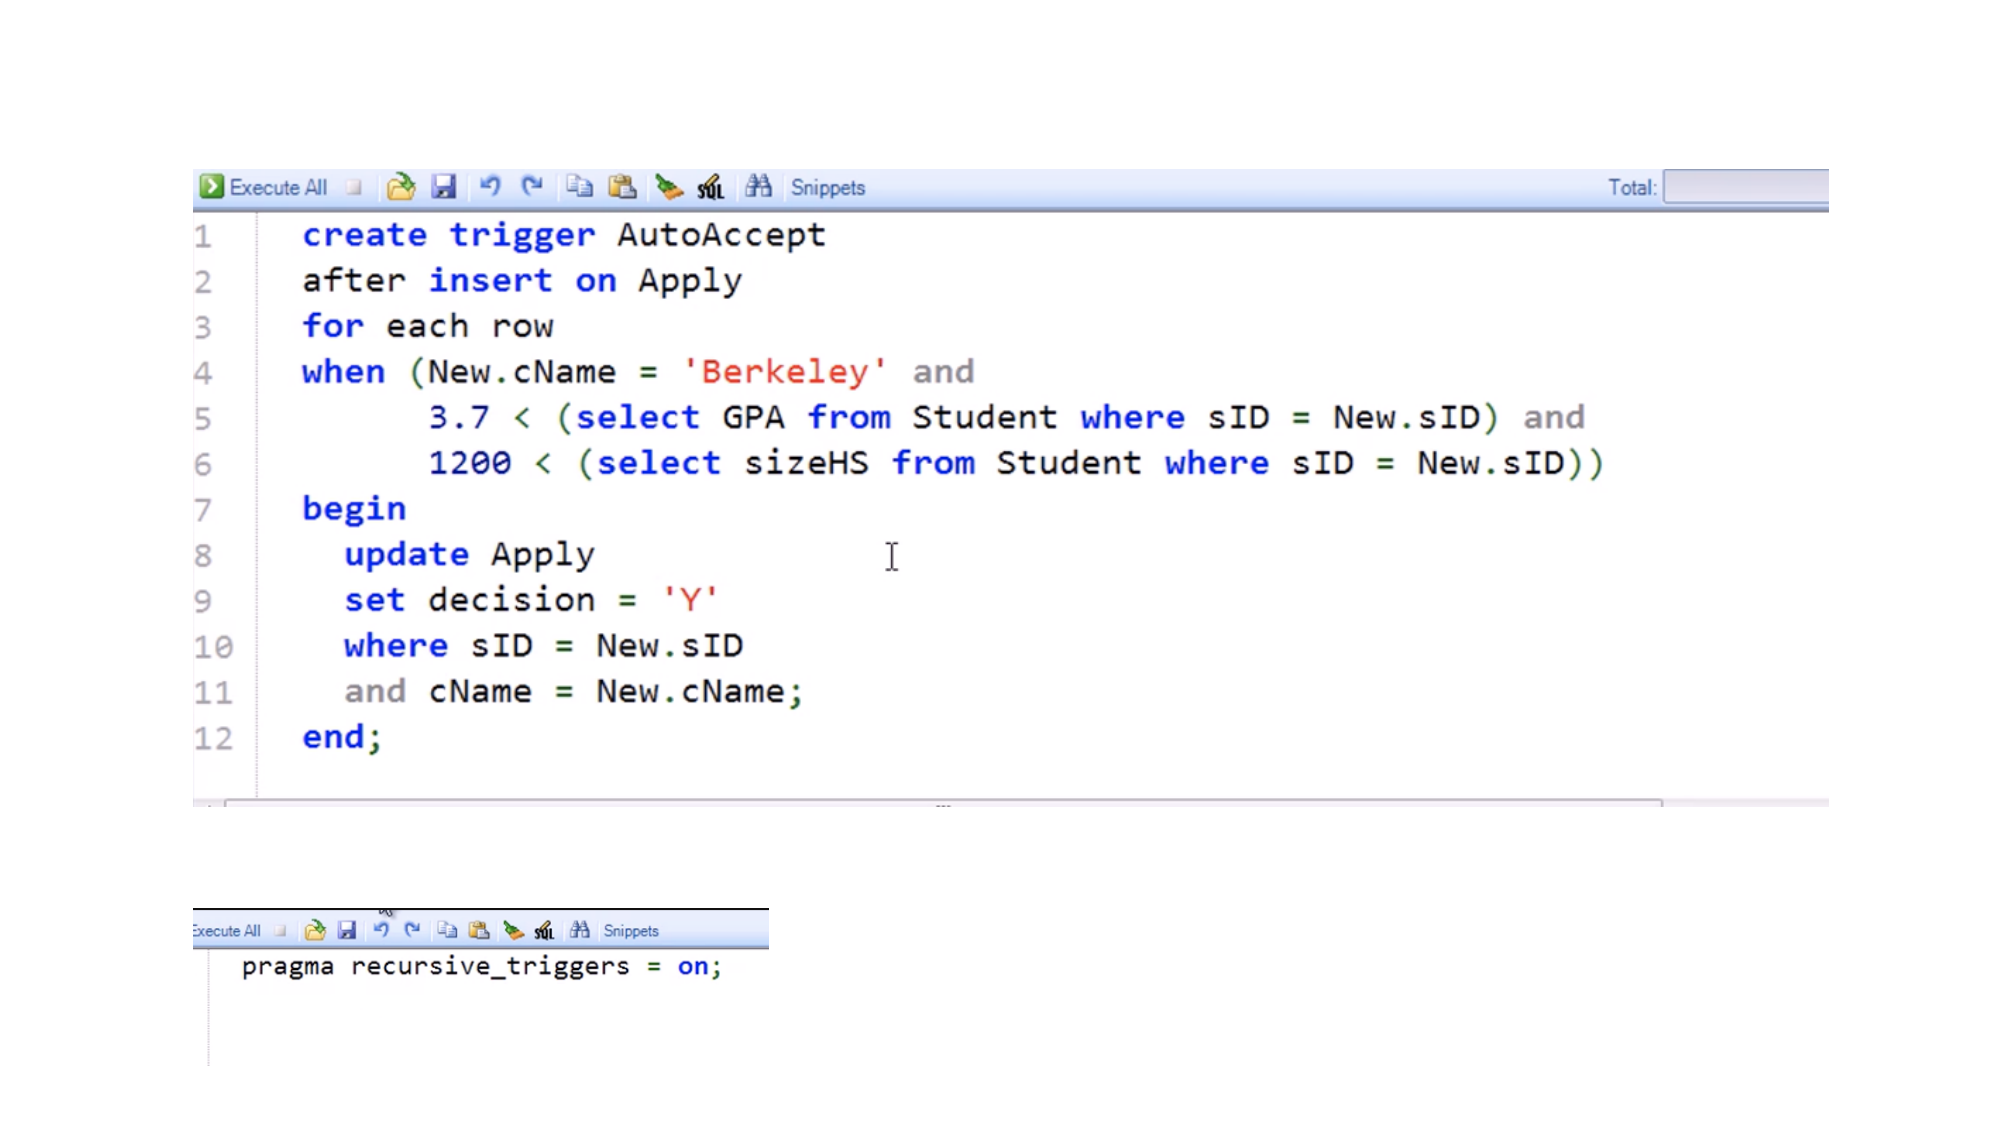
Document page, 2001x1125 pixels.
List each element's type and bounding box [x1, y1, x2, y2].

list [193, 169, 1829, 807]
picture [193, 908, 769, 1066]
